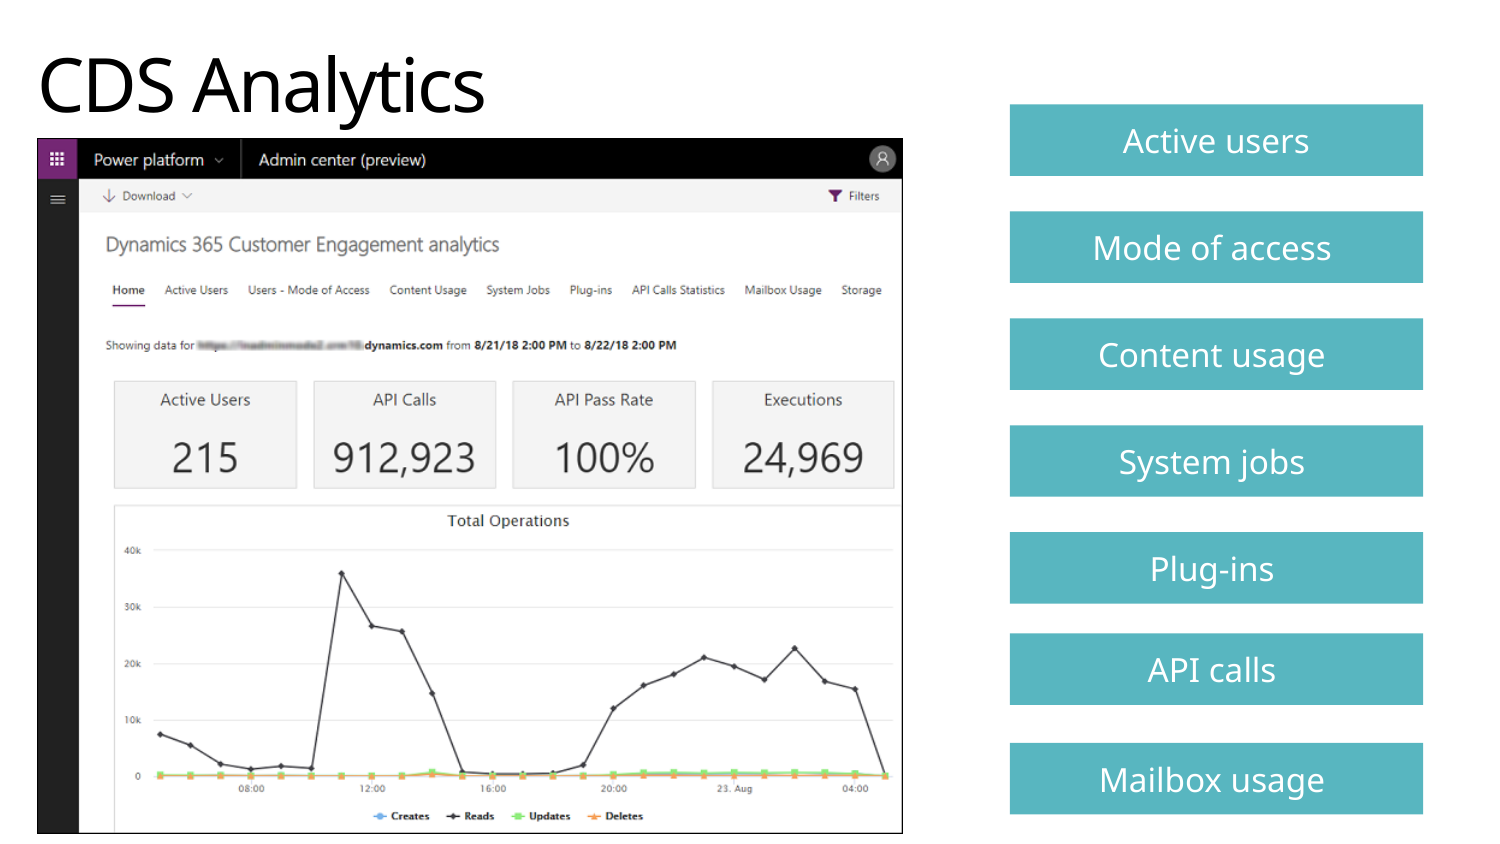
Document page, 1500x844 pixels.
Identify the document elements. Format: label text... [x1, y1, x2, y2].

text_box Content usage [1008, 316, 1425, 392]
text_box System jobs [1008, 423, 1425, 499]
text_box Mailbox usage [1008, 741, 1425, 817]
picture [37, 138, 903, 835]
title CDS Analytics [37, 28, 1463, 149]
text_box Plug-ins [1008, 530, 1425, 606]
text_box API calls [1008, 631, 1425, 707]
text_box Mode of access [1008, 209, 1425, 285]
text_box Active users [1008, 102, 1425, 178]
